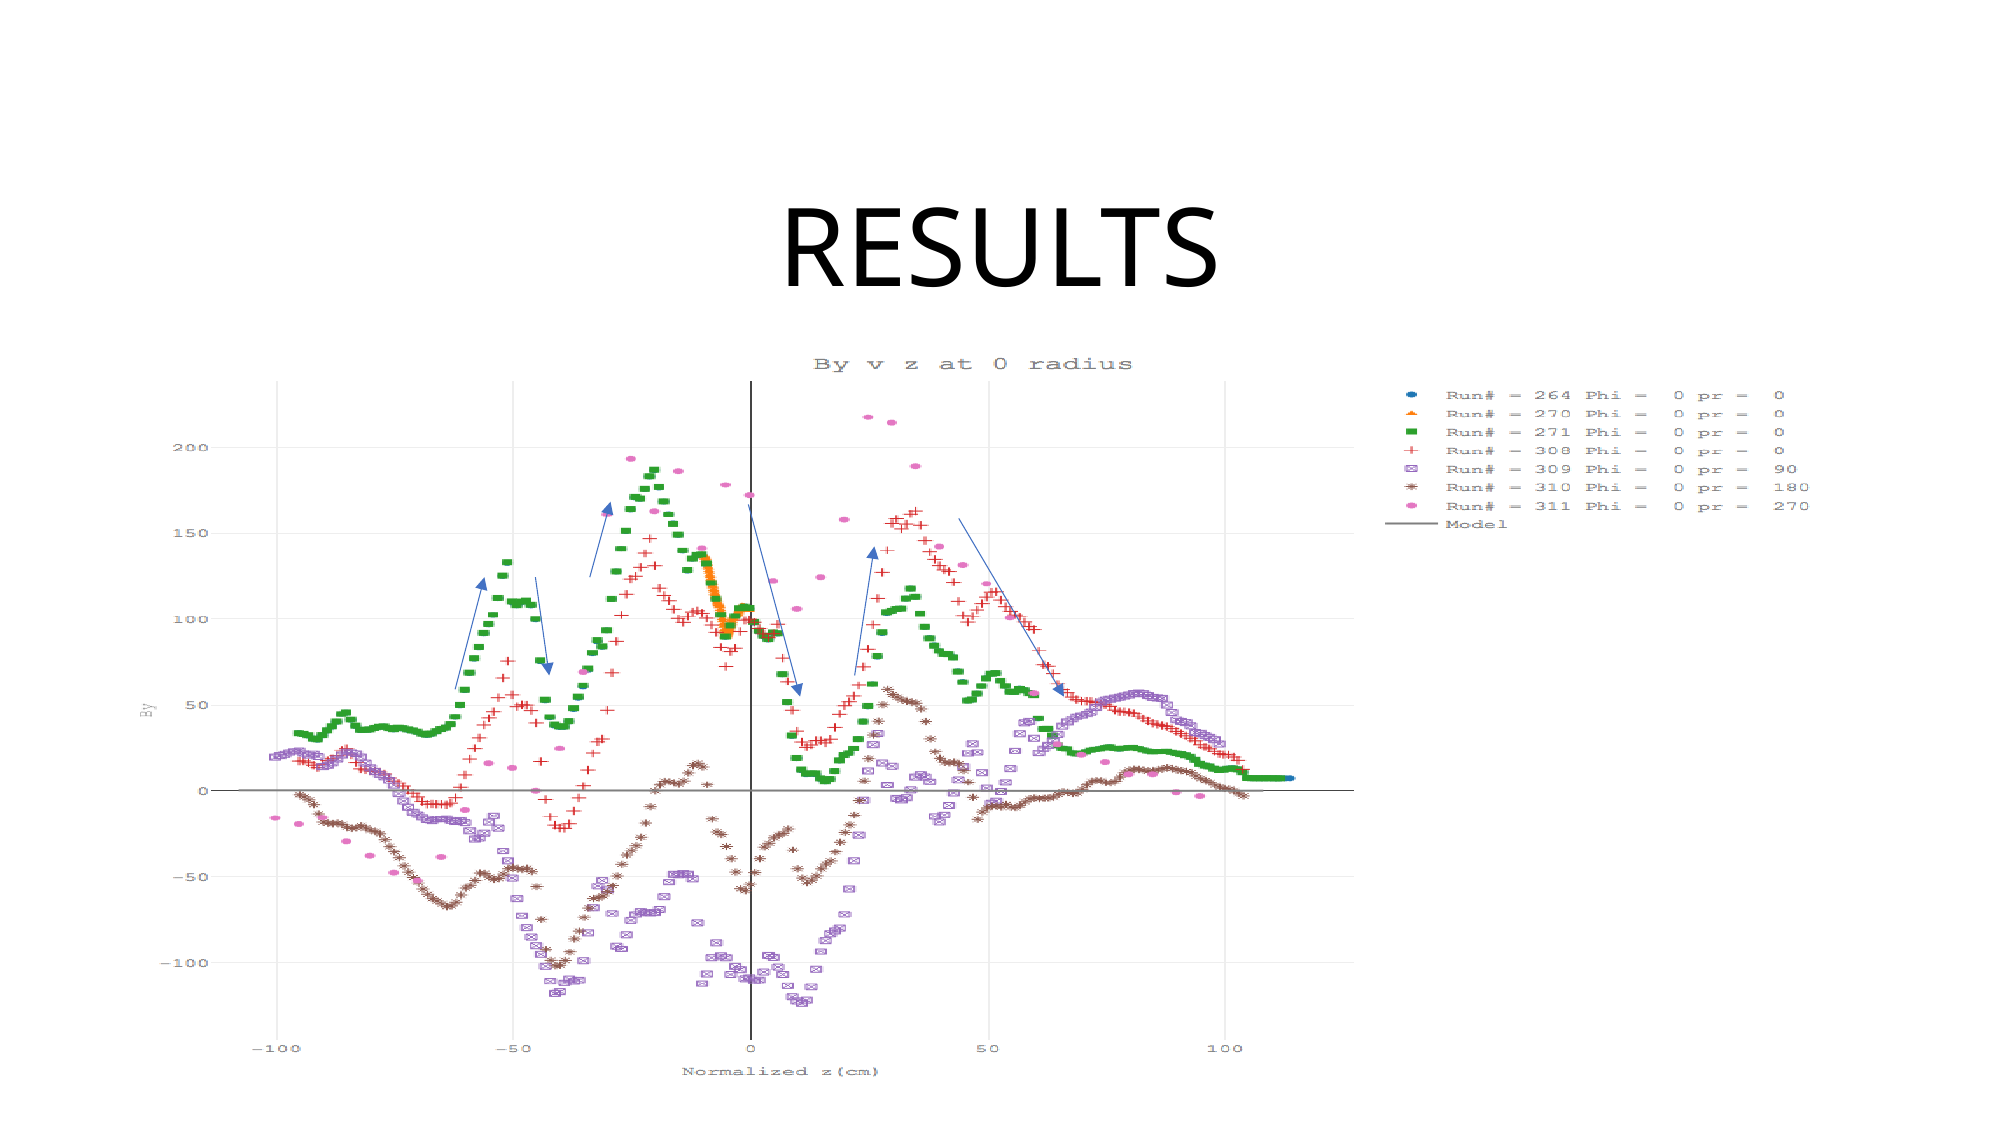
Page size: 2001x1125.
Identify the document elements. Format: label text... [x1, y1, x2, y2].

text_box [535, 577, 550, 676]
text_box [958, 518, 1064, 697]
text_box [455, 577, 485, 690]
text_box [748, 504, 800, 697]
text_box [854, 546, 875, 676]
picture [37, 317, 1913, 1117]
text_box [589, 501, 611, 578]
title RESULTS [249, 184, 1750, 317]
